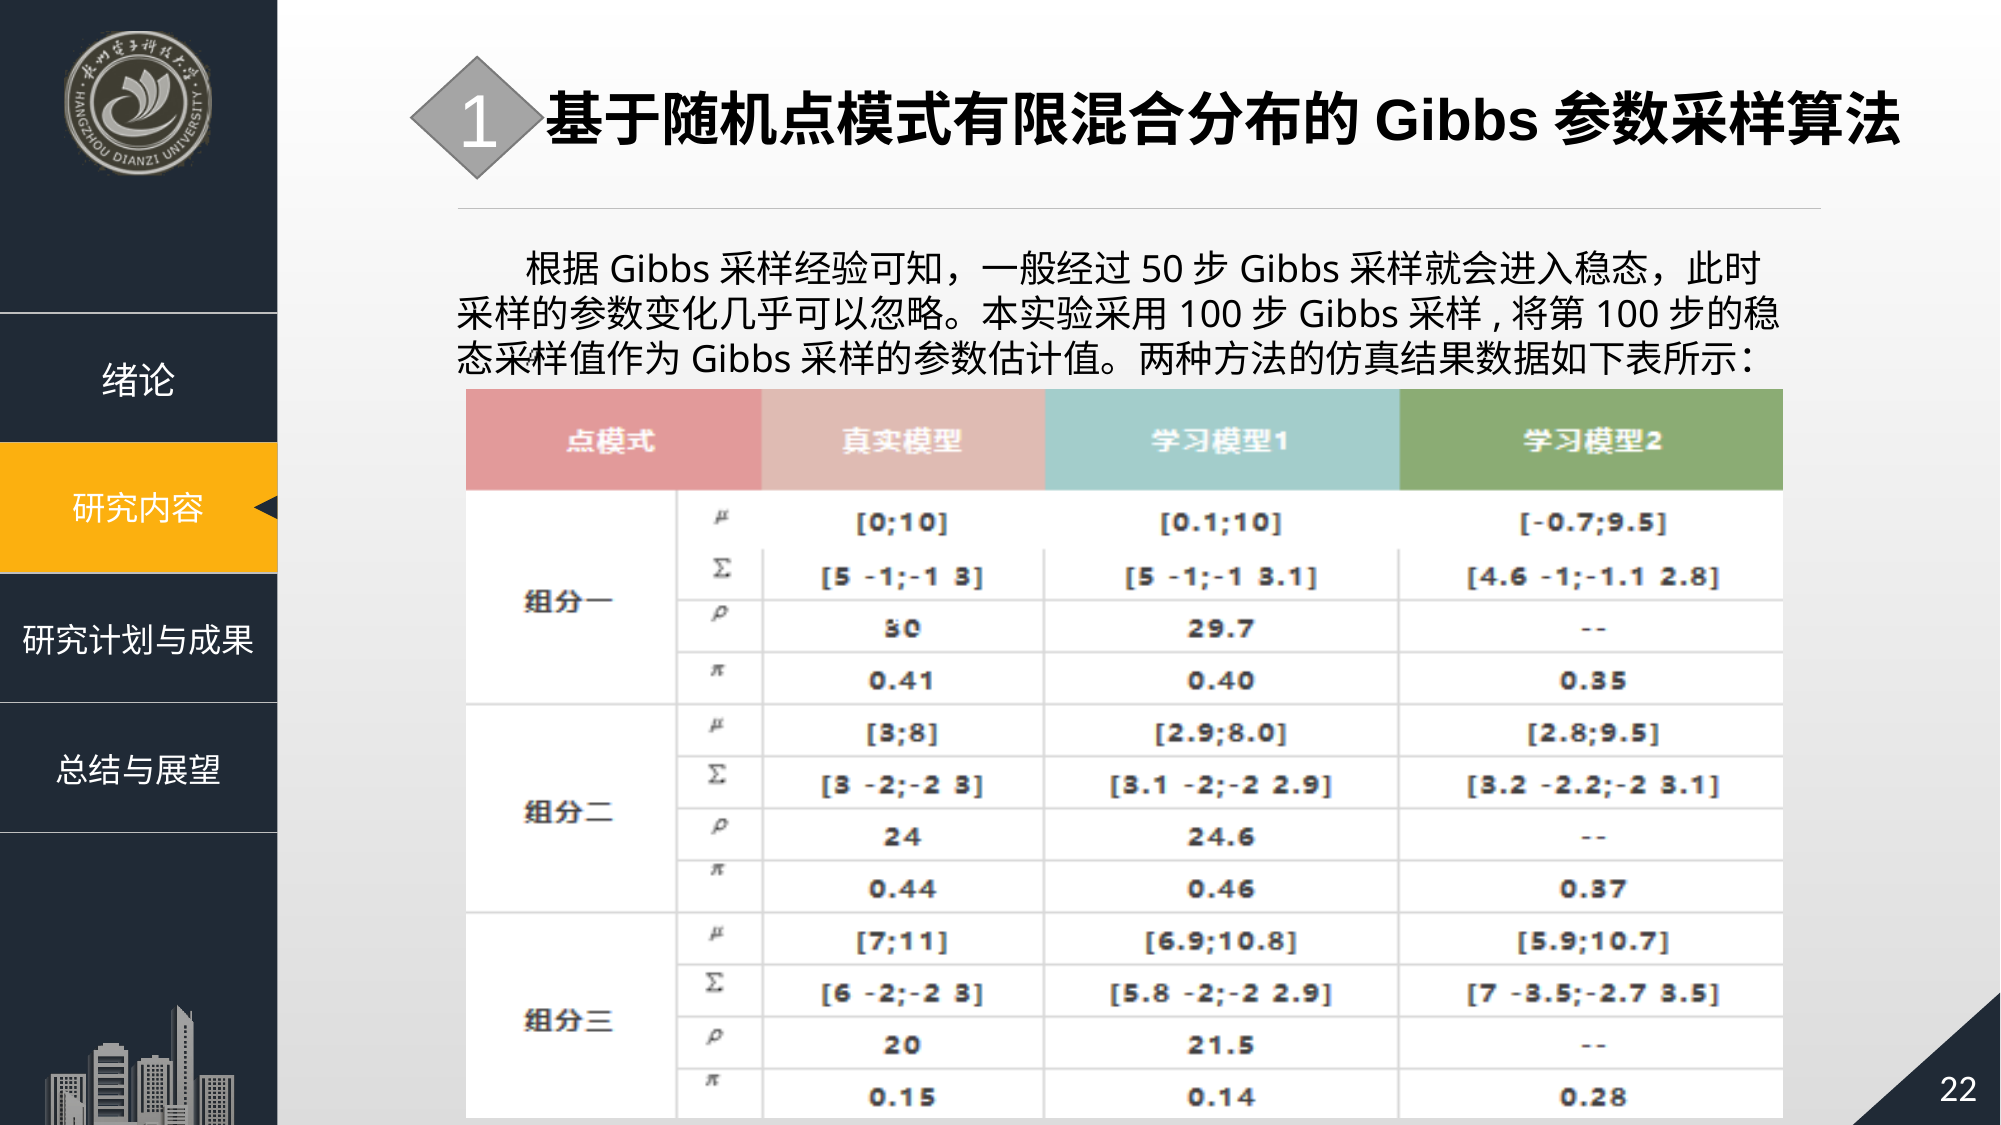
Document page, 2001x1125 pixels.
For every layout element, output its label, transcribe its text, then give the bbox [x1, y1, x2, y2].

text_box 基于随机点模式有限混合分布的Gibbs参数采样算法 [530, 75, 1918, 230]
picture [466, 389, 1783, 1118]
text_box 1 [409, 55, 545, 180]
picture [522, 345, 546, 374]
picture [64, 31, 212, 177]
picture [16, 1004, 260, 1125]
text_box 根据Gibbs采样经验可知，一般经过50步Gibbs采样就会进入稳态，此时采样的参数变化几乎可以忽略。本实验采用100步Gibbs采样,将第100步的稳态采样值作为Gibbs采样的参数估计值。两种方法的仿真结果数据如下表所示： [442, 238, 1808, 703]
